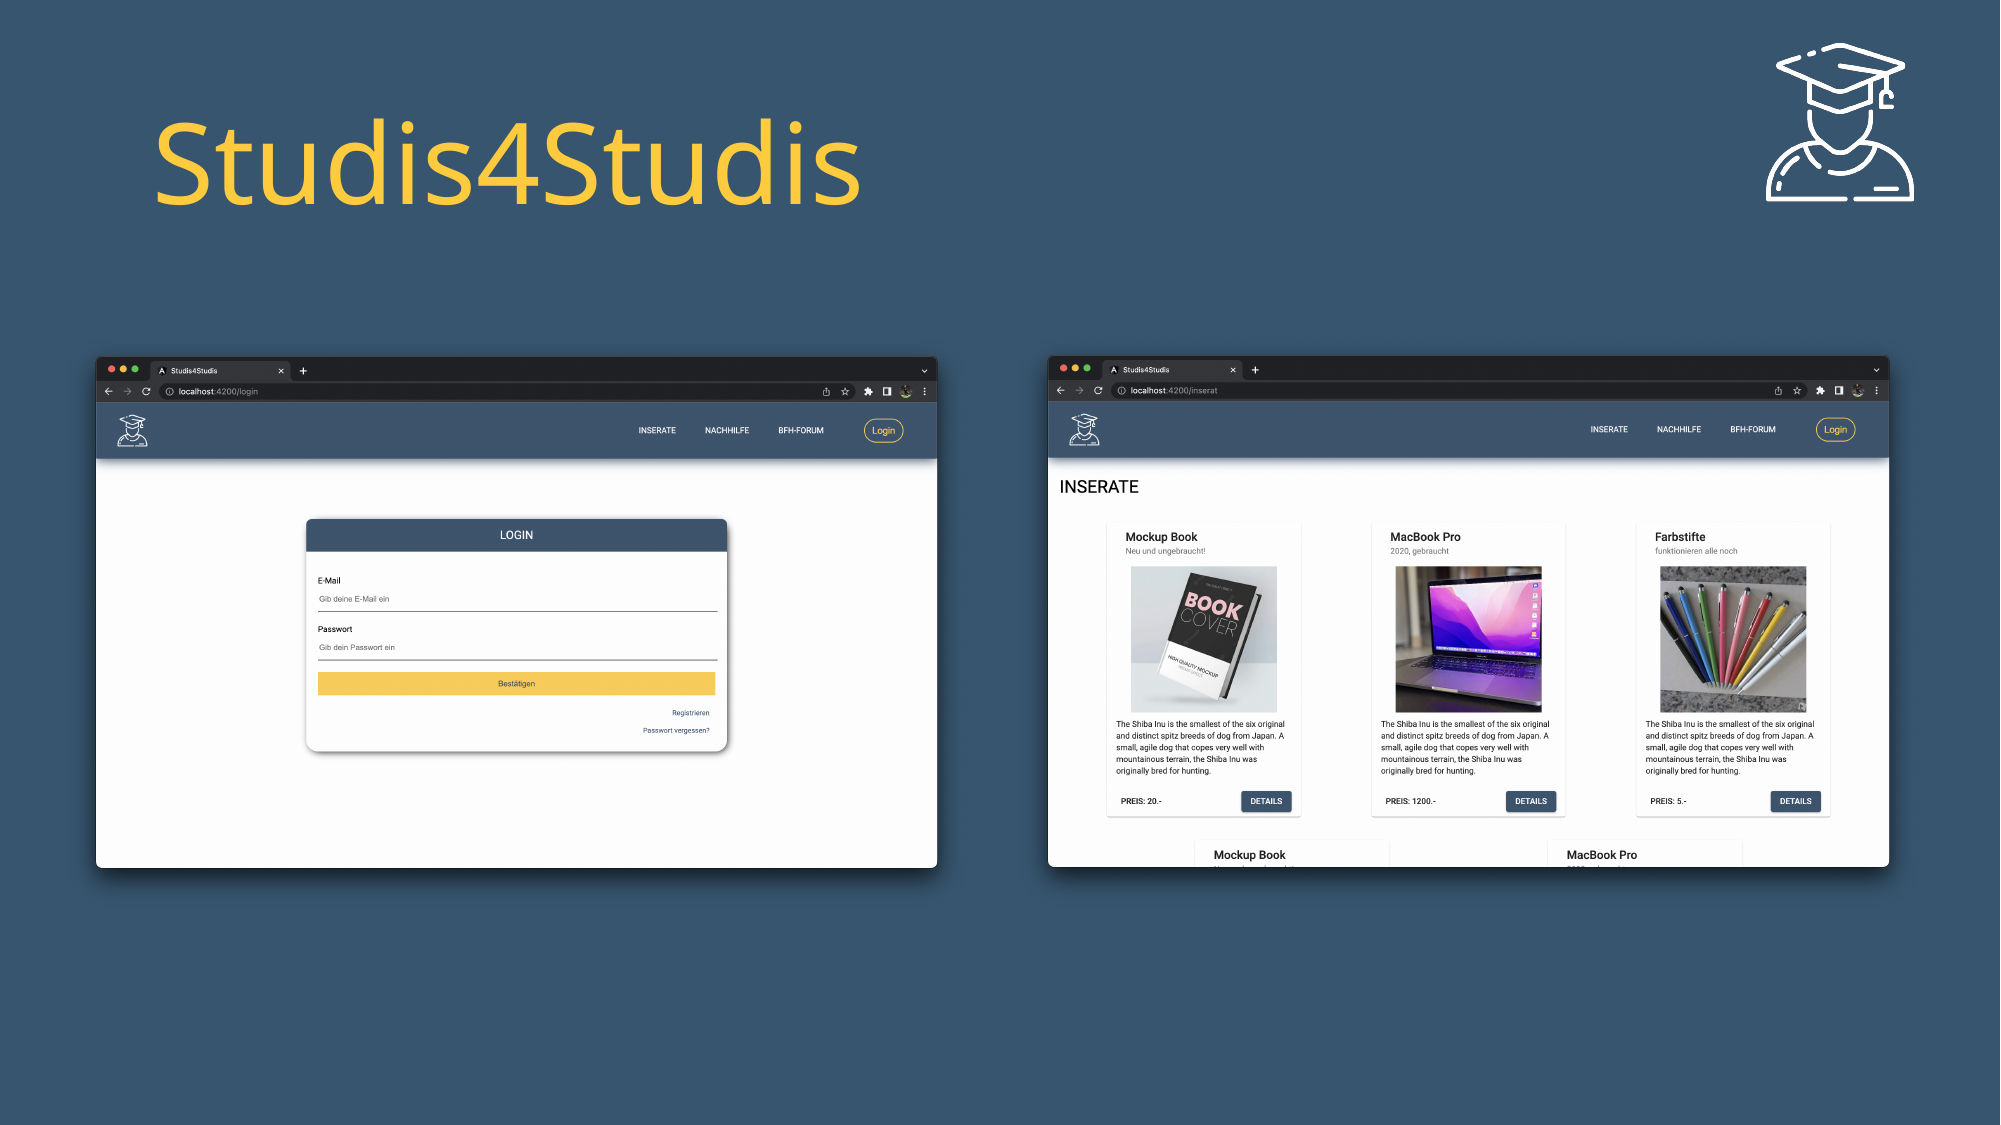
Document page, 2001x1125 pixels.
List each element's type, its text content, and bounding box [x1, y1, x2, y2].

picture [1758, 40, 1922, 204]
title Studis4Studis [137, 59, 1863, 278]
picture [63, 334, 970, 911]
picture [1015, 333, 1922, 910]
